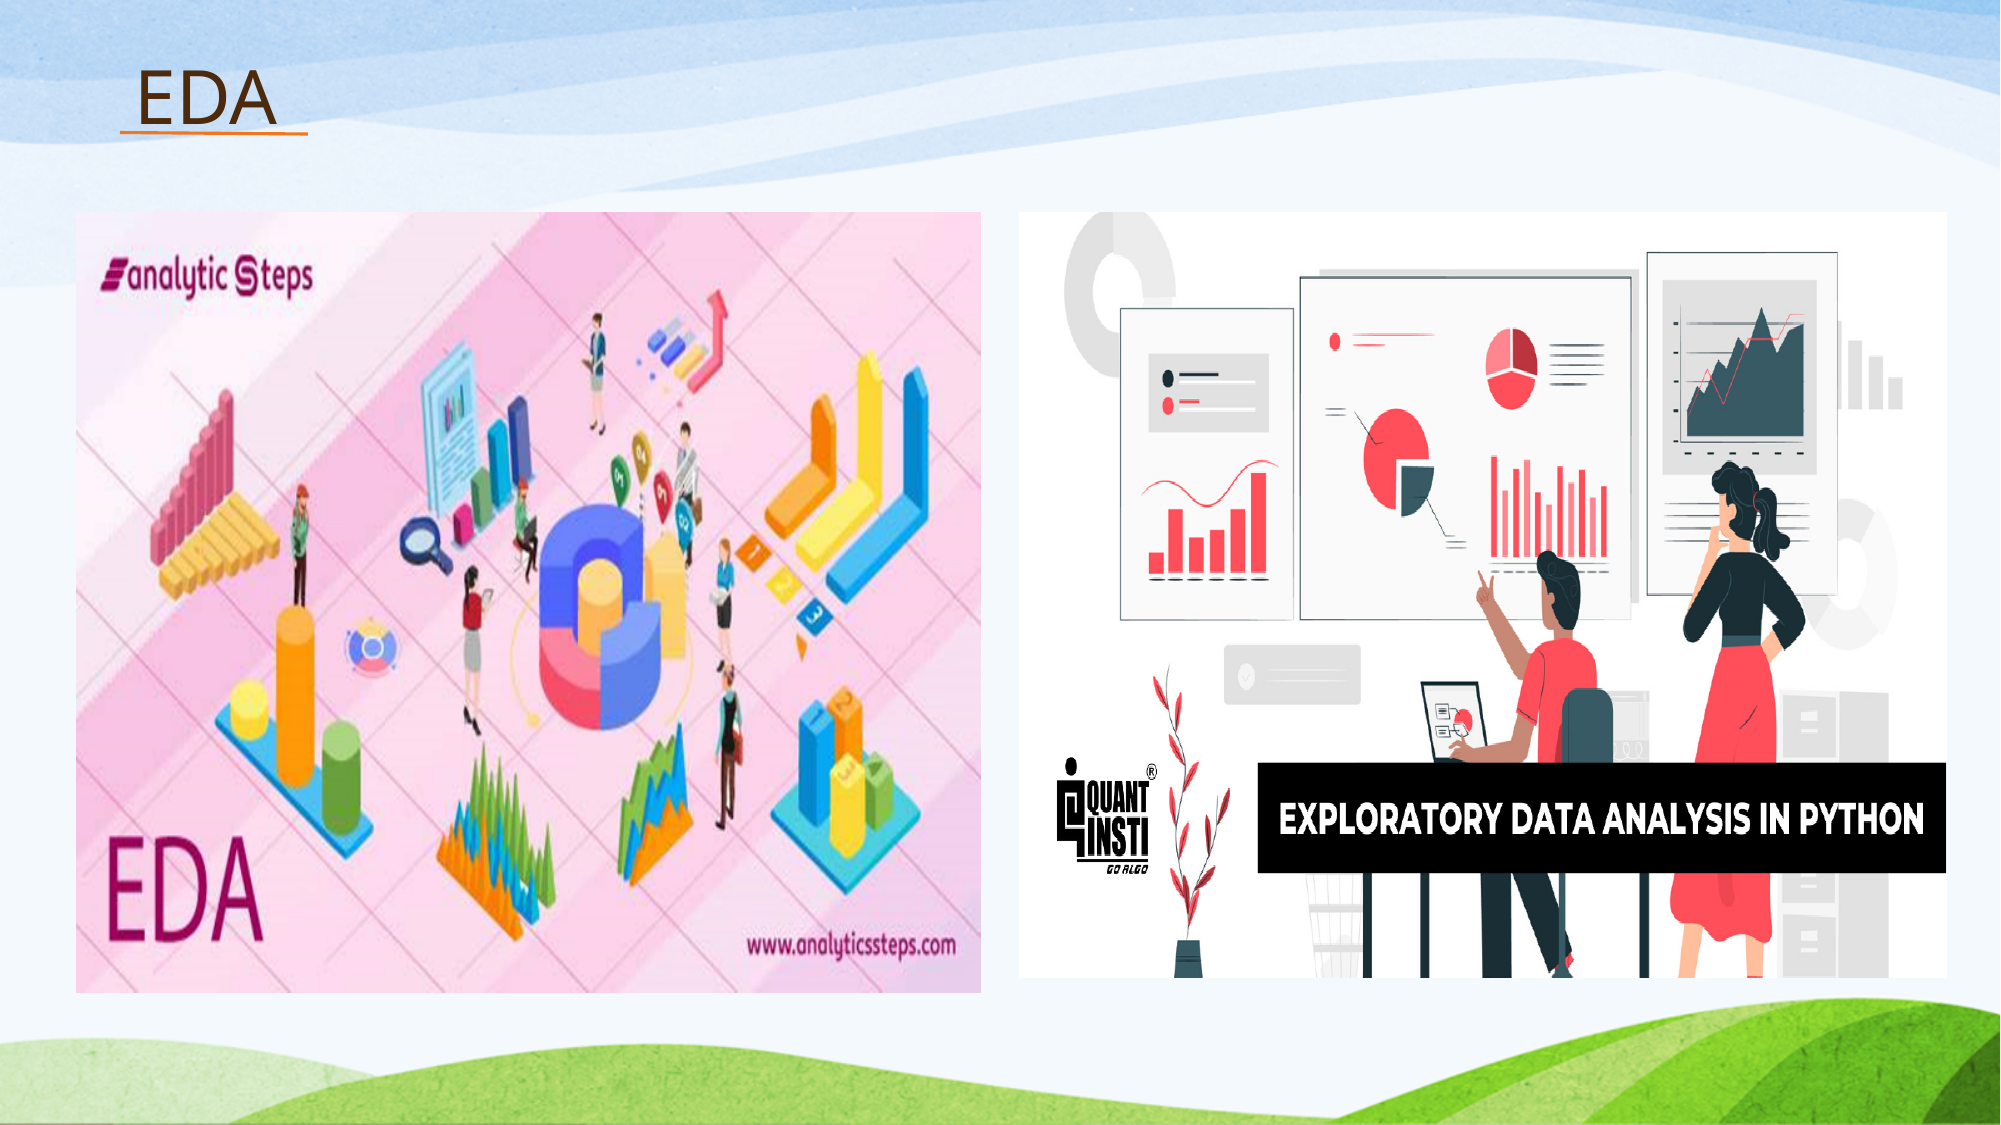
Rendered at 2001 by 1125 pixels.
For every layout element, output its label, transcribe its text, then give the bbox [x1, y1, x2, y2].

title EDA [119, 50, 720, 149]
picture [0, 0, 2001, 1125]
